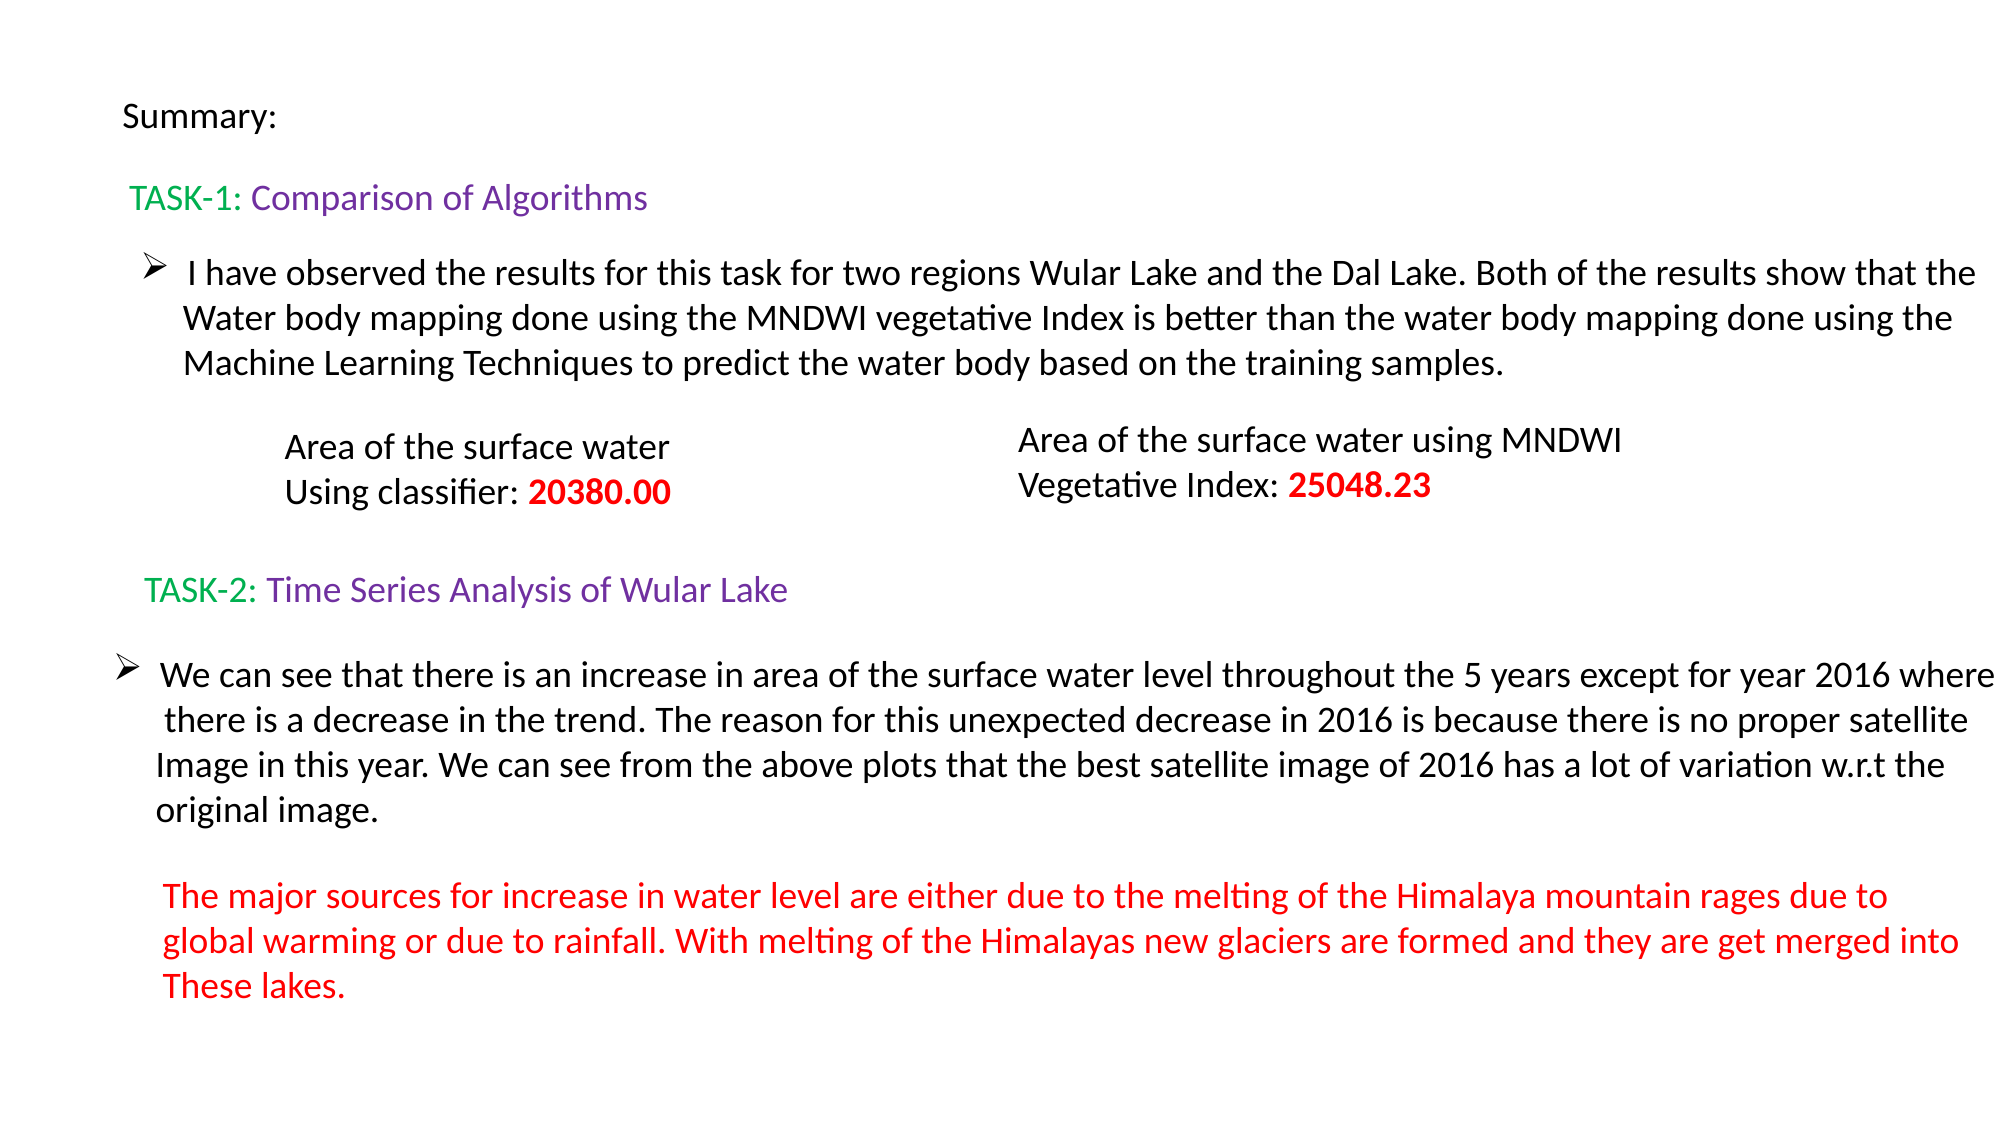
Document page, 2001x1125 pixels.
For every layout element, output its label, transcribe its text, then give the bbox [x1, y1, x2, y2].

text_box The major sources for increase in water level are either due to the melting of the Himalaya mountain rages due to global warming or due to rainfall. With melting of the Himalayas new glaciers are formed and they are get merged into These lakes. [147, 863, 1986, 1013]
text_box I have observed the results for this task for two regions Wular Lake and the Dal Lake. Both of the results show that the Water body mapping done using the MNDWI vegetative Index is better than the water body mapping done using the Machine Learning Techniques to predict the water body based on the training samples. [125, 240, 1994, 481]
text_box Area of the surface water using MNDWI Vegetative Index: 25048.23 [1003, 408, 1647, 513]
text_box TASK-1: Comparison of Algorithms [114, 165, 664, 271]
text_box Summary: [107, 83, 293, 144]
text_box We can see that there is an increase in area of the surface water level throughout the 5 years except for year 2016 where there is a decrease in the trend. The reason for this unexpected decrease in 2016 is because there is no proper satellite Image in this year. We can see from the above plots that the best satellite image of 2016 has a lot of variation w.r.t the original image. [98, 642, 2000, 837]
text_box Area of the surface water Using classifier: 20380.00 [269, 414, 965, 519]
text_box TASK-2: Time Series Analysis of Wular Lake [129, 557, 804, 618]
